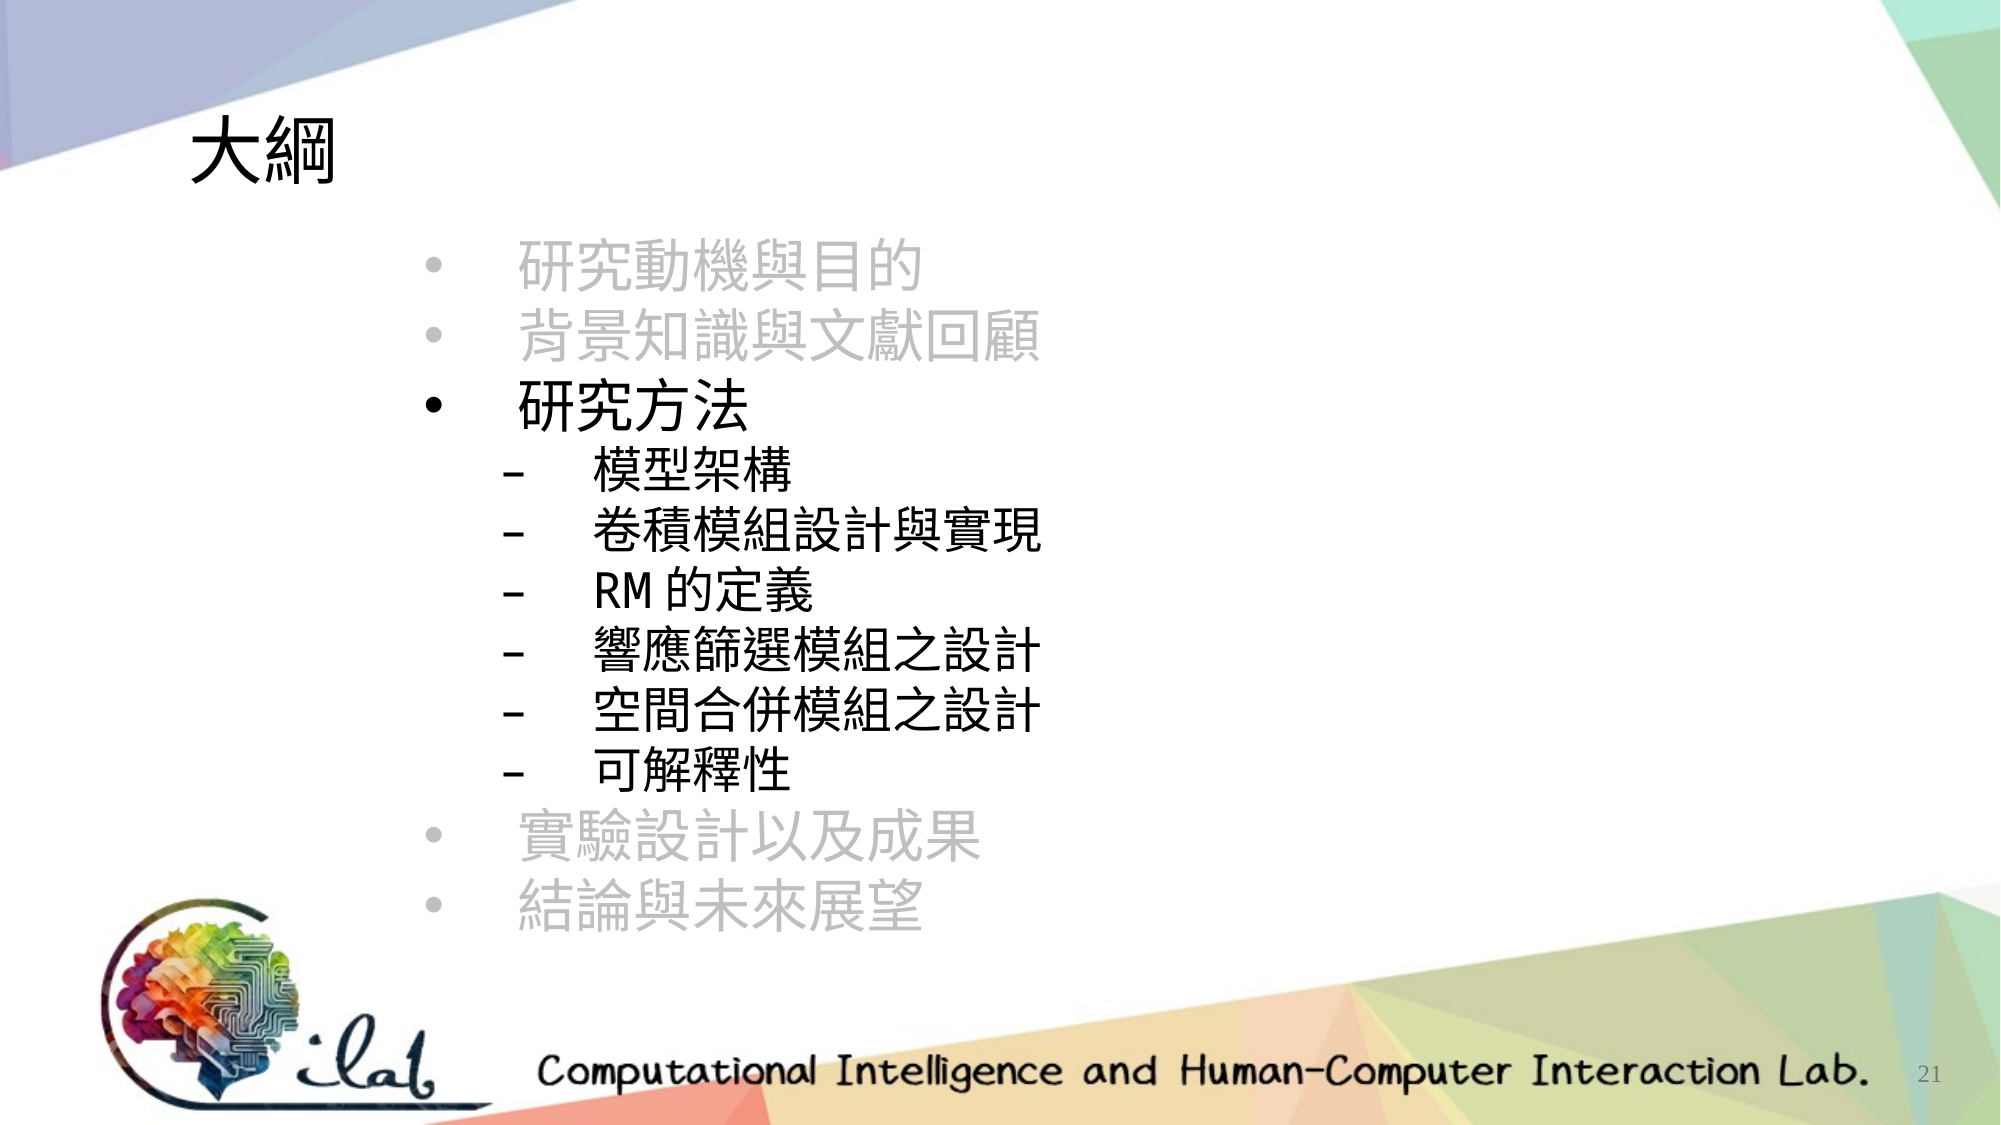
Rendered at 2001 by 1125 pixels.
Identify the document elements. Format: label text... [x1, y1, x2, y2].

text_box 研究動機與目的 背景知識與文獻回顧 研究方法 模型架構 卷積模組設計與實現 RM的定義 響應篩選模組之設計 空間合併模組之設計 可解釋性 實驗設計以及成果 結論與未來展望 [408, 221, 1508, 947]
text_box 大綱 [114, 96, 412, 201]
slide_number 21 [1507, 1042, 1958, 1103]
picture [0, 0, 2001, 1125]
